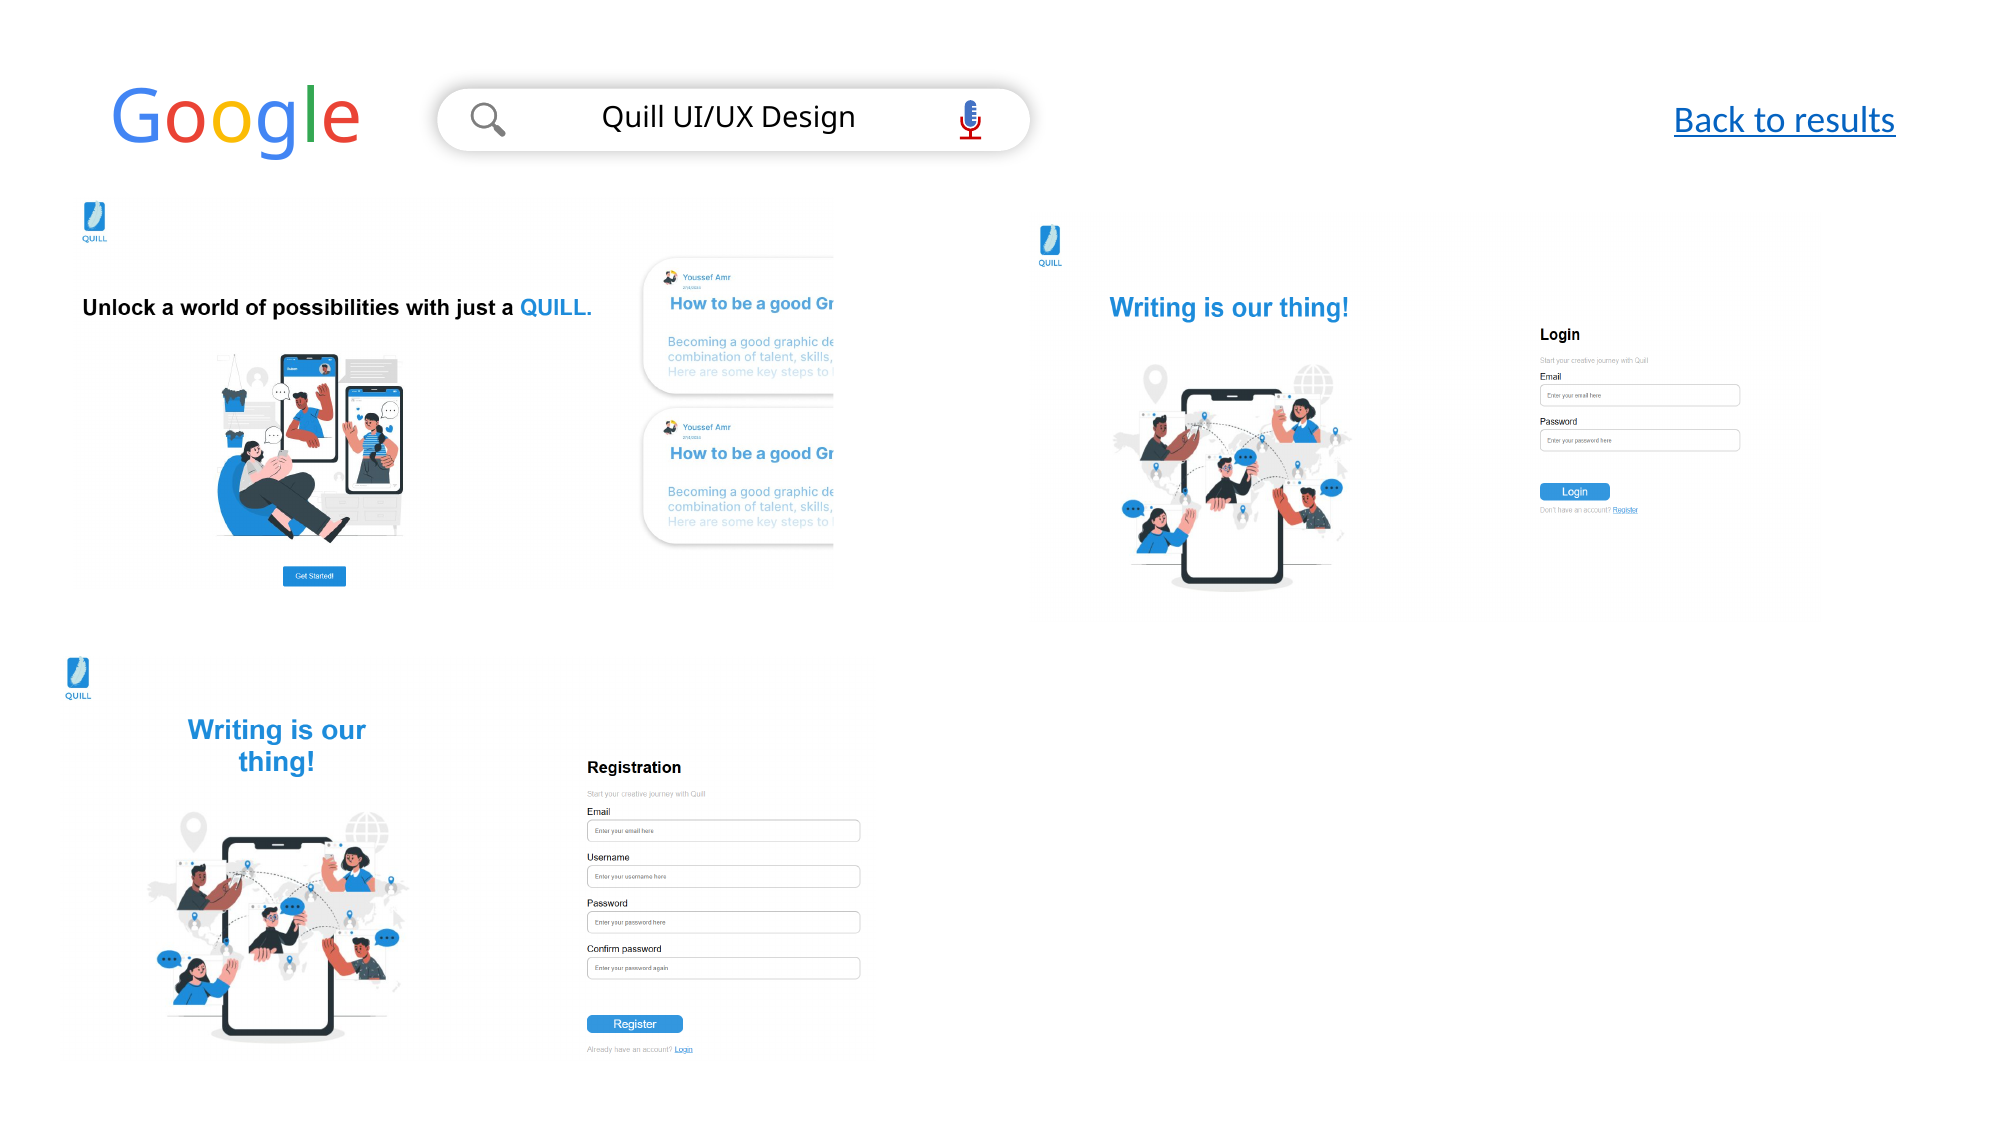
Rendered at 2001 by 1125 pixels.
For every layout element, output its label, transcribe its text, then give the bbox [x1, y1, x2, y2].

text_box Back to results [1659, 87, 1914, 148]
picture [1029, 212, 1821, 622]
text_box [437, 88, 1030, 151]
picture [69, 197, 834, 595]
picture [60, 656, 876, 1066]
text_box Google [94, 59, 378, 165]
